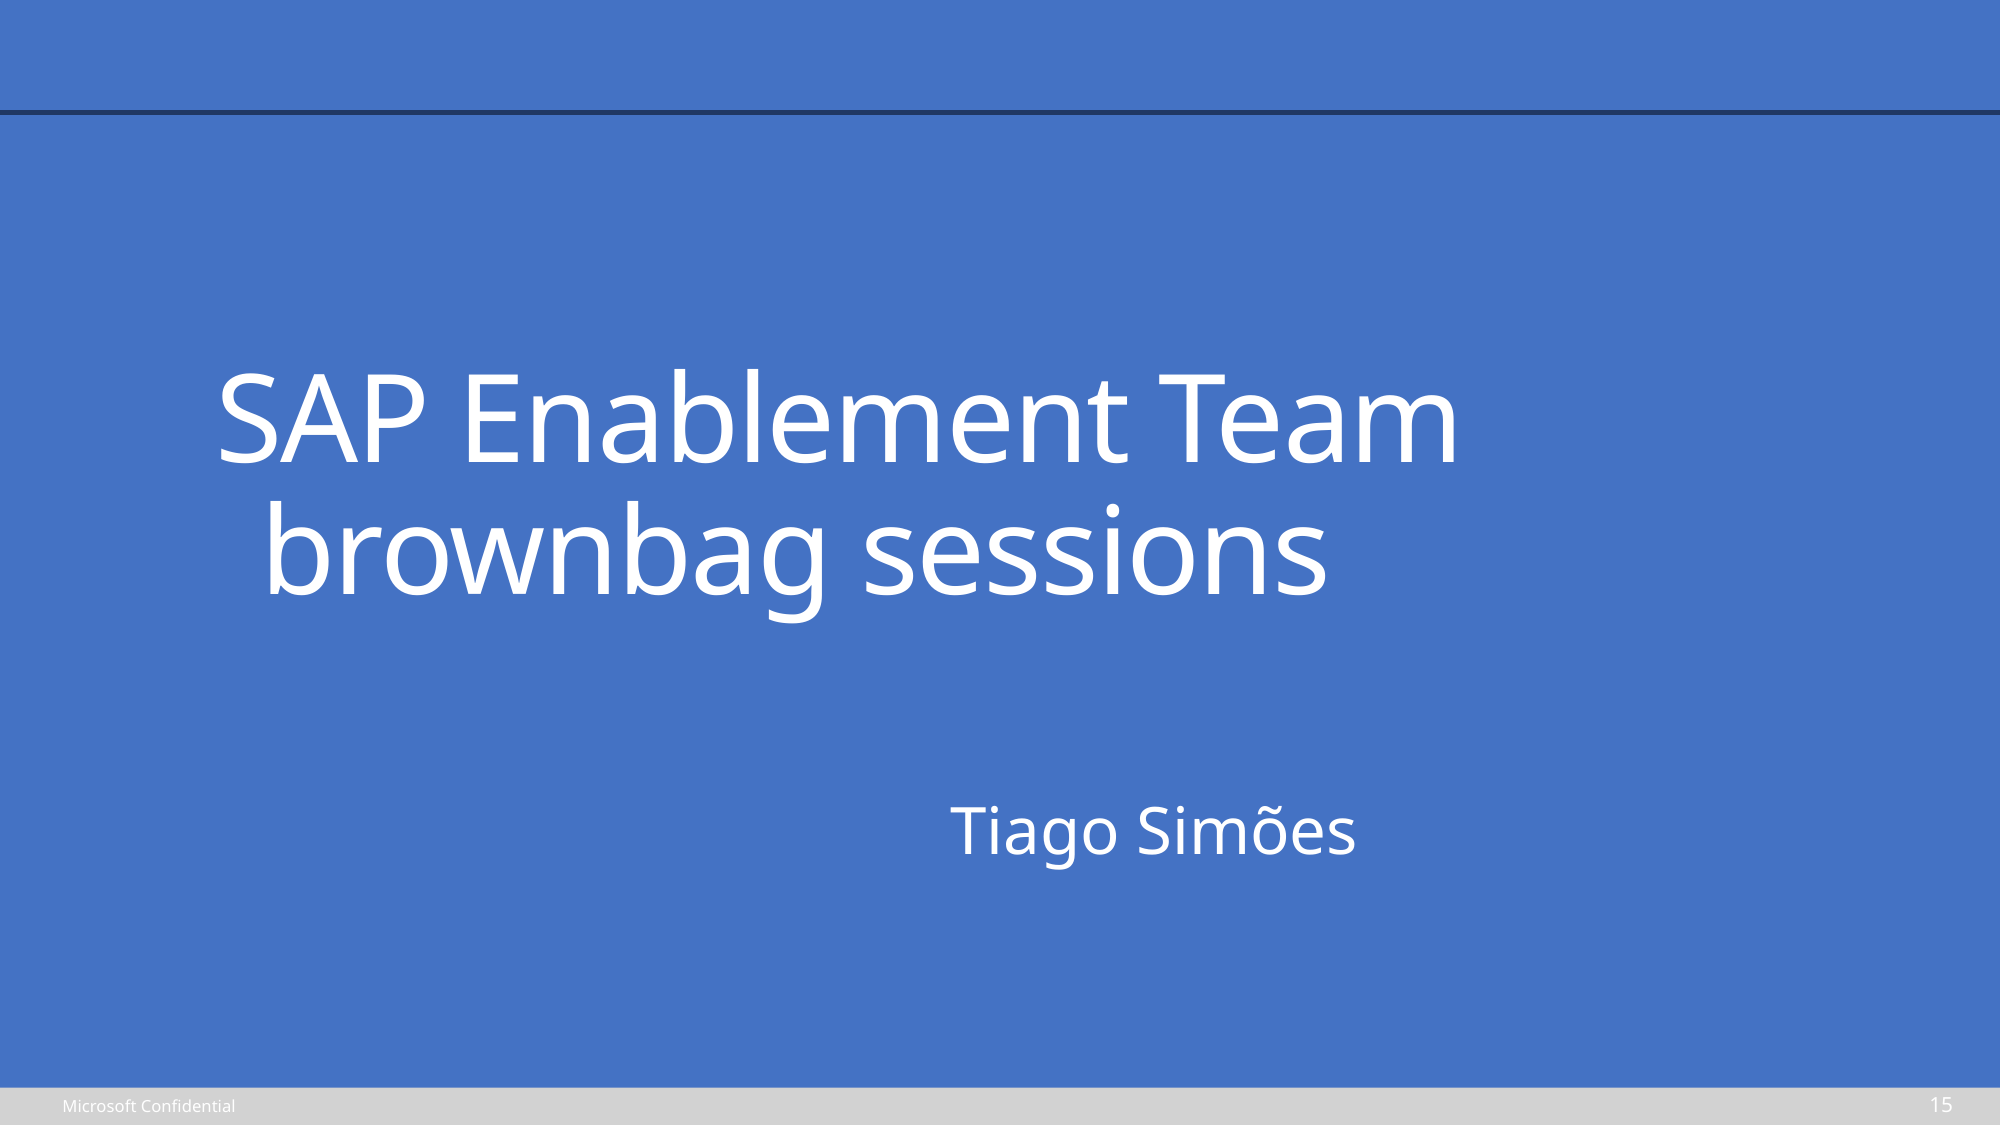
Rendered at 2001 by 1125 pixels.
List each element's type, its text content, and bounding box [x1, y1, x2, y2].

list Tiago Simões [926, 783, 1809, 885]
title SAP Enablement Team brownbag sessions [191, 341, 1809, 490]
